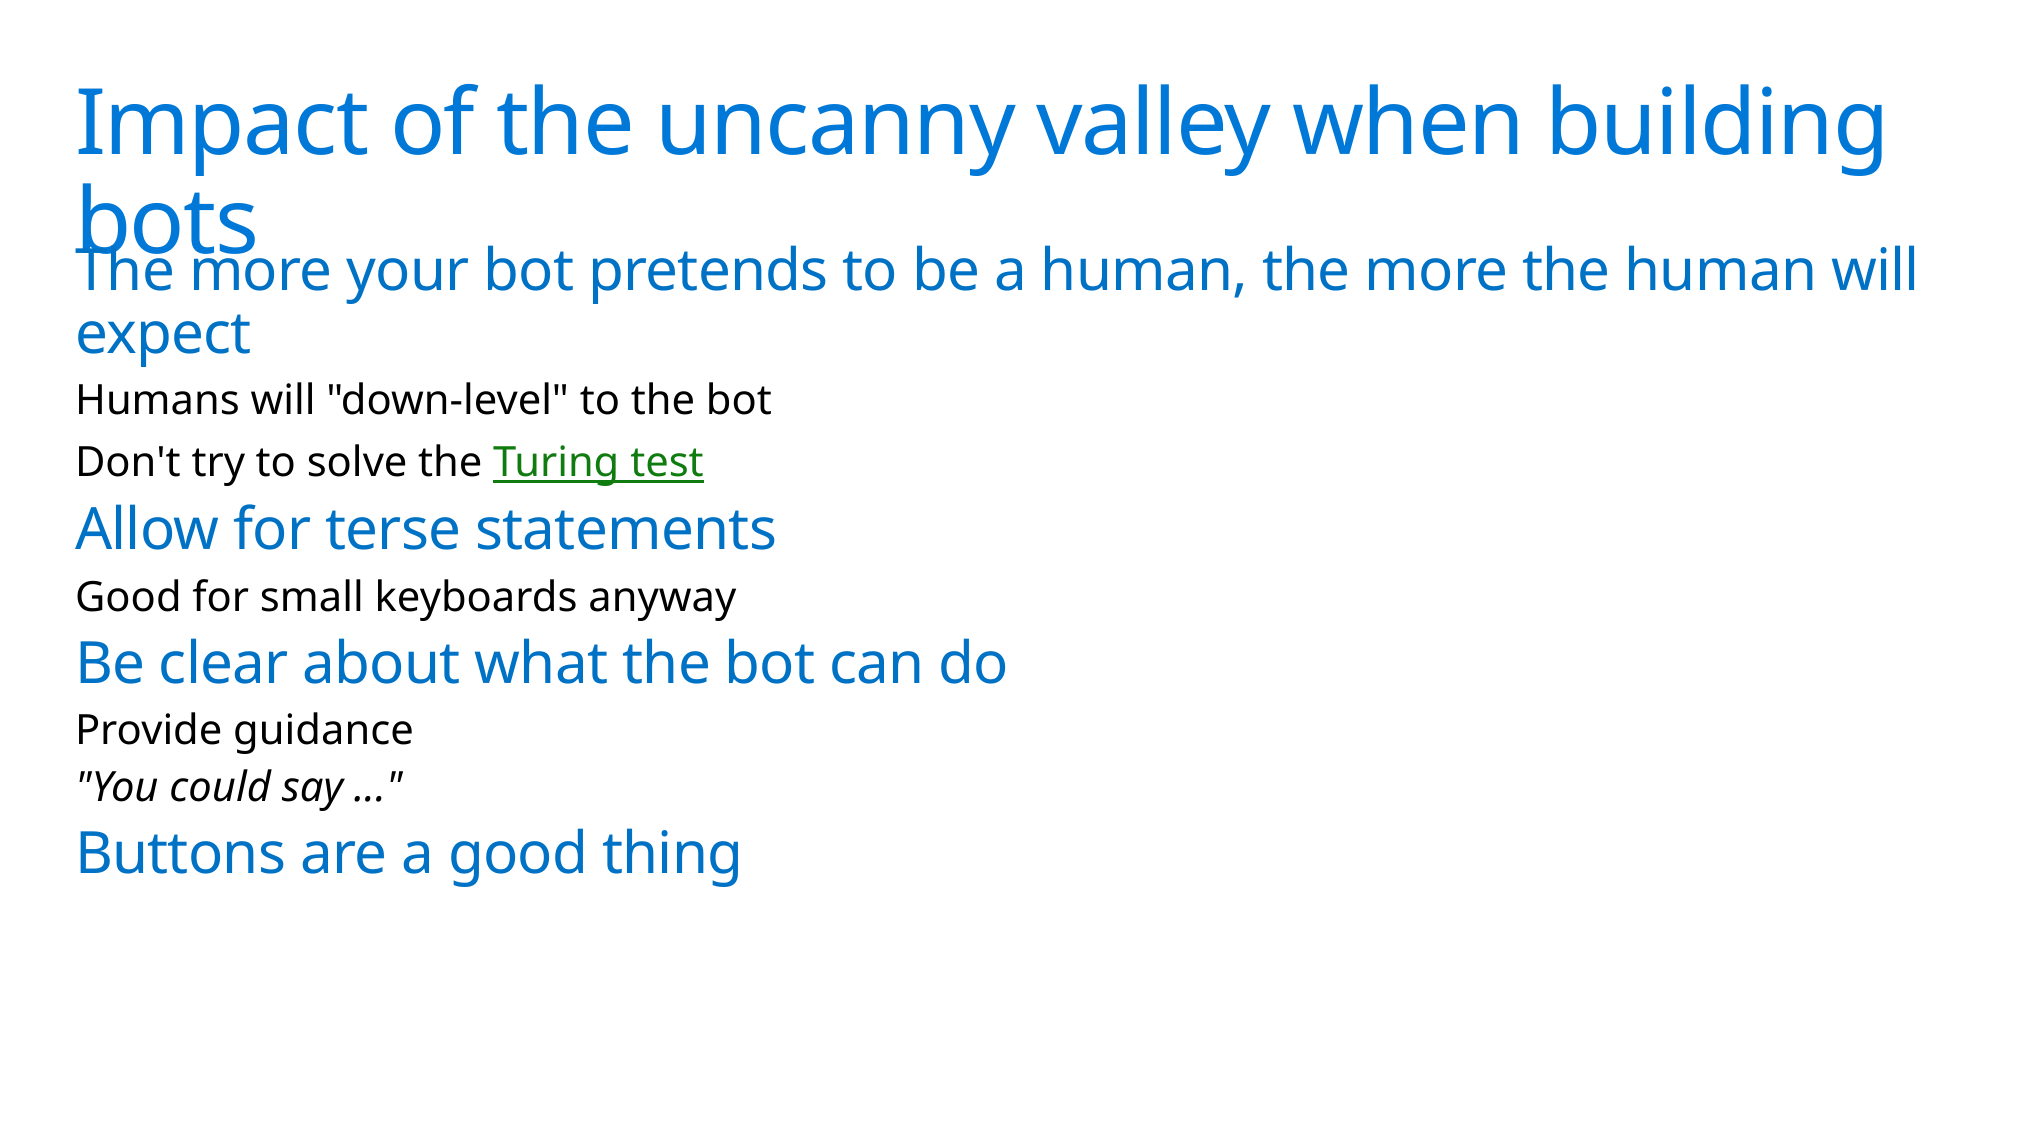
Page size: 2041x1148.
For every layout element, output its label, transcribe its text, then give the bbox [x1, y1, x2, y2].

title Impact of the uncanny valley when building bots [60, 60, 1980, 210]
list The more your bot pretends to be a human, the more the human will expect Humans will "down-level" to the bot Don't try to solve the Turing test Allow for terse statements Good for small keyboards anyway Be clear about what the bot can do Provide guidance "You could say ..." Buttons are a good thing [60, 225, 1980, 561]
